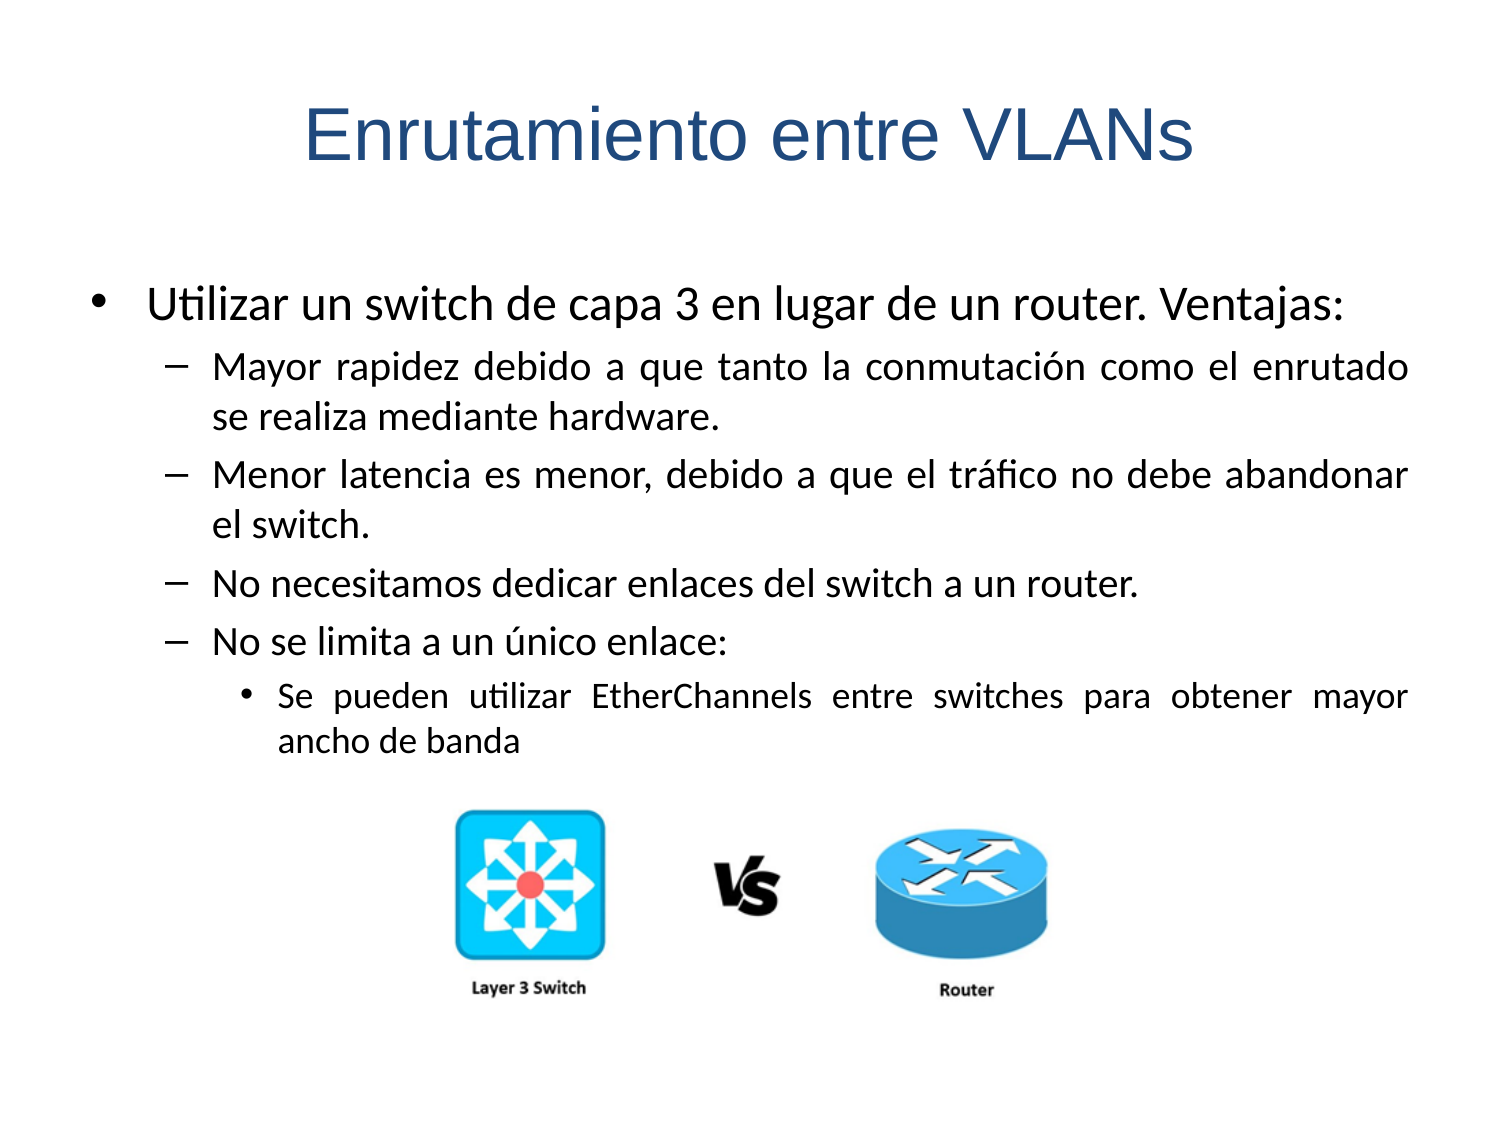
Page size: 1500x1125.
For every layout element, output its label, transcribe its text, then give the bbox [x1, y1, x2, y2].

title Enrutamiento entre VLANs [75, 45, 1425, 233]
list Utilizar un switch de capa 3 en lugar de un router. Ventajas: Mayor rapidez debido a que tanto la conmutación como el enrutado se realiza mediante hardware. Menor latencia es menor, debido a que el tráfico no debe abandonar el switch. No necesitamos dedicar enlaces del switch a un router. No se limita a un único enlace: Se pueden utilizar EtherChannels entre switches para obtener mayor ancho de banda [75, 262, 1425, 1005]
picture [418, 774, 1087, 1012]
